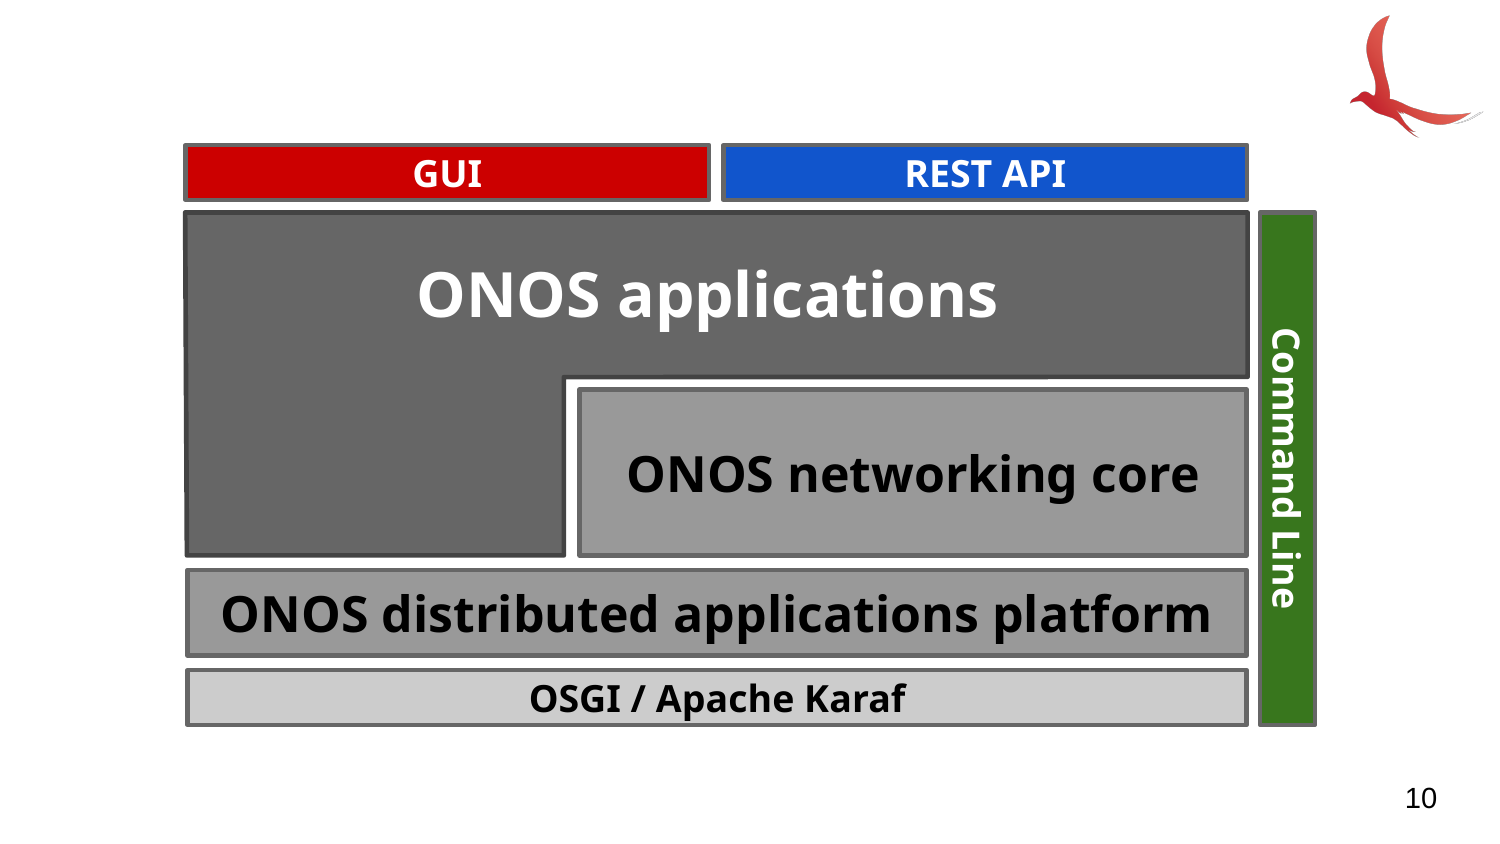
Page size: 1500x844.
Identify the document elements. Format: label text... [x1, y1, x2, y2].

slide_number 10 [1389, 764, 1480, 830]
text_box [184, 144, 1316, 726]
picture [1341, 10, 1485, 155]
